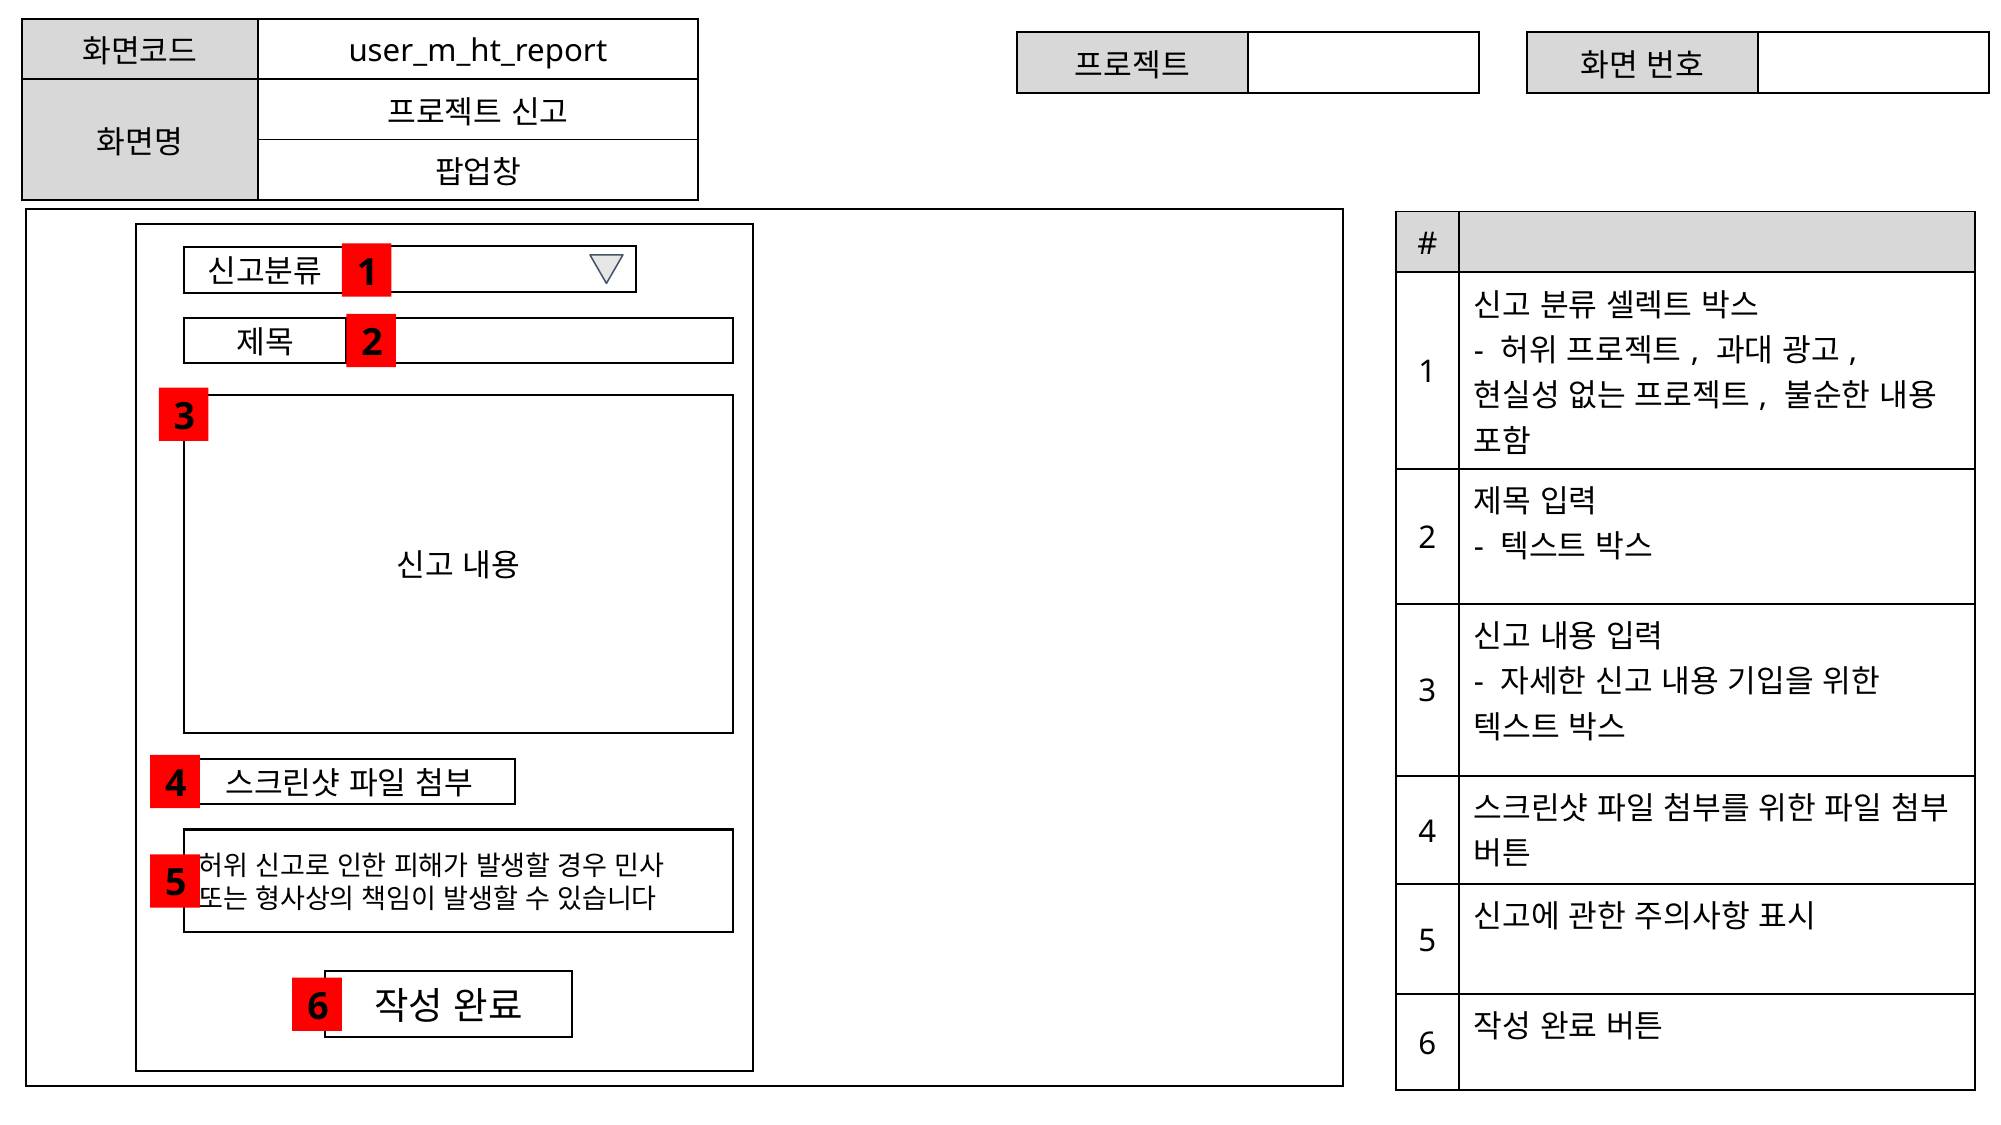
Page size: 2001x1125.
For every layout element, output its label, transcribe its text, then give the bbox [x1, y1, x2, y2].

table_header user_m_ht_report [259, 20, 697, 78]
table_cell 화면명 [23, 80, 257, 199]
table_cell 제목 입력 - 텍스트 박스 [1460, 470, 1974, 603]
table_cell 4 [1397, 777, 1458, 883]
text_box [136, 223, 754, 1071]
table_header [1460, 212, 1974, 271]
table_cell 5 [1397, 885, 1458, 993]
table_cell 신고에 관한 주의사항 표시 [1460, 885, 1974, 993]
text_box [366, 246, 636, 292]
table_header 화면코드 [23, 20, 257, 78]
text_box [25, 208, 1344, 1087]
table_header [1759, 33, 1988, 92]
table_cell 신고 분류 셀렉트 박스 - 허위 프로젝트, 과대 광고, 현실성 없는 프로젝트, 불순한 내용 포함 [1460, 273, 1974, 468]
table_cell 6 [1397, 995, 1458, 1089]
table_cell 작성 완료 버튼 [1460, 995, 1974, 1089]
table_cell 신고 내용 입력 - 자세한 신고 내용 기입을 위한 텍스트 박스 [1460, 605, 1974, 775]
table_header 화면 번호 [1528, 33, 1757, 92]
table_cell 1 [1397, 273, 1458, 468]
table_cell 프로젝트 신고 [259, 80, 697, 139]
table_header [1249, 33, 1478, 92]
table_cell 스크린샷 파일 첨부를 위한 파일 첨부 버튼 [1460, 777, 1974, 883]
table_cell 팝업창 [259, 140, 697, 199]
table_header 프로젝트 [1018, 33, 1247, 92]
table_cell 2 [1397, 470, 1458, 603]
table_cell 3 [1397, 605, 1458, 775]
table_header # [1397, 212, 1458, 271]
